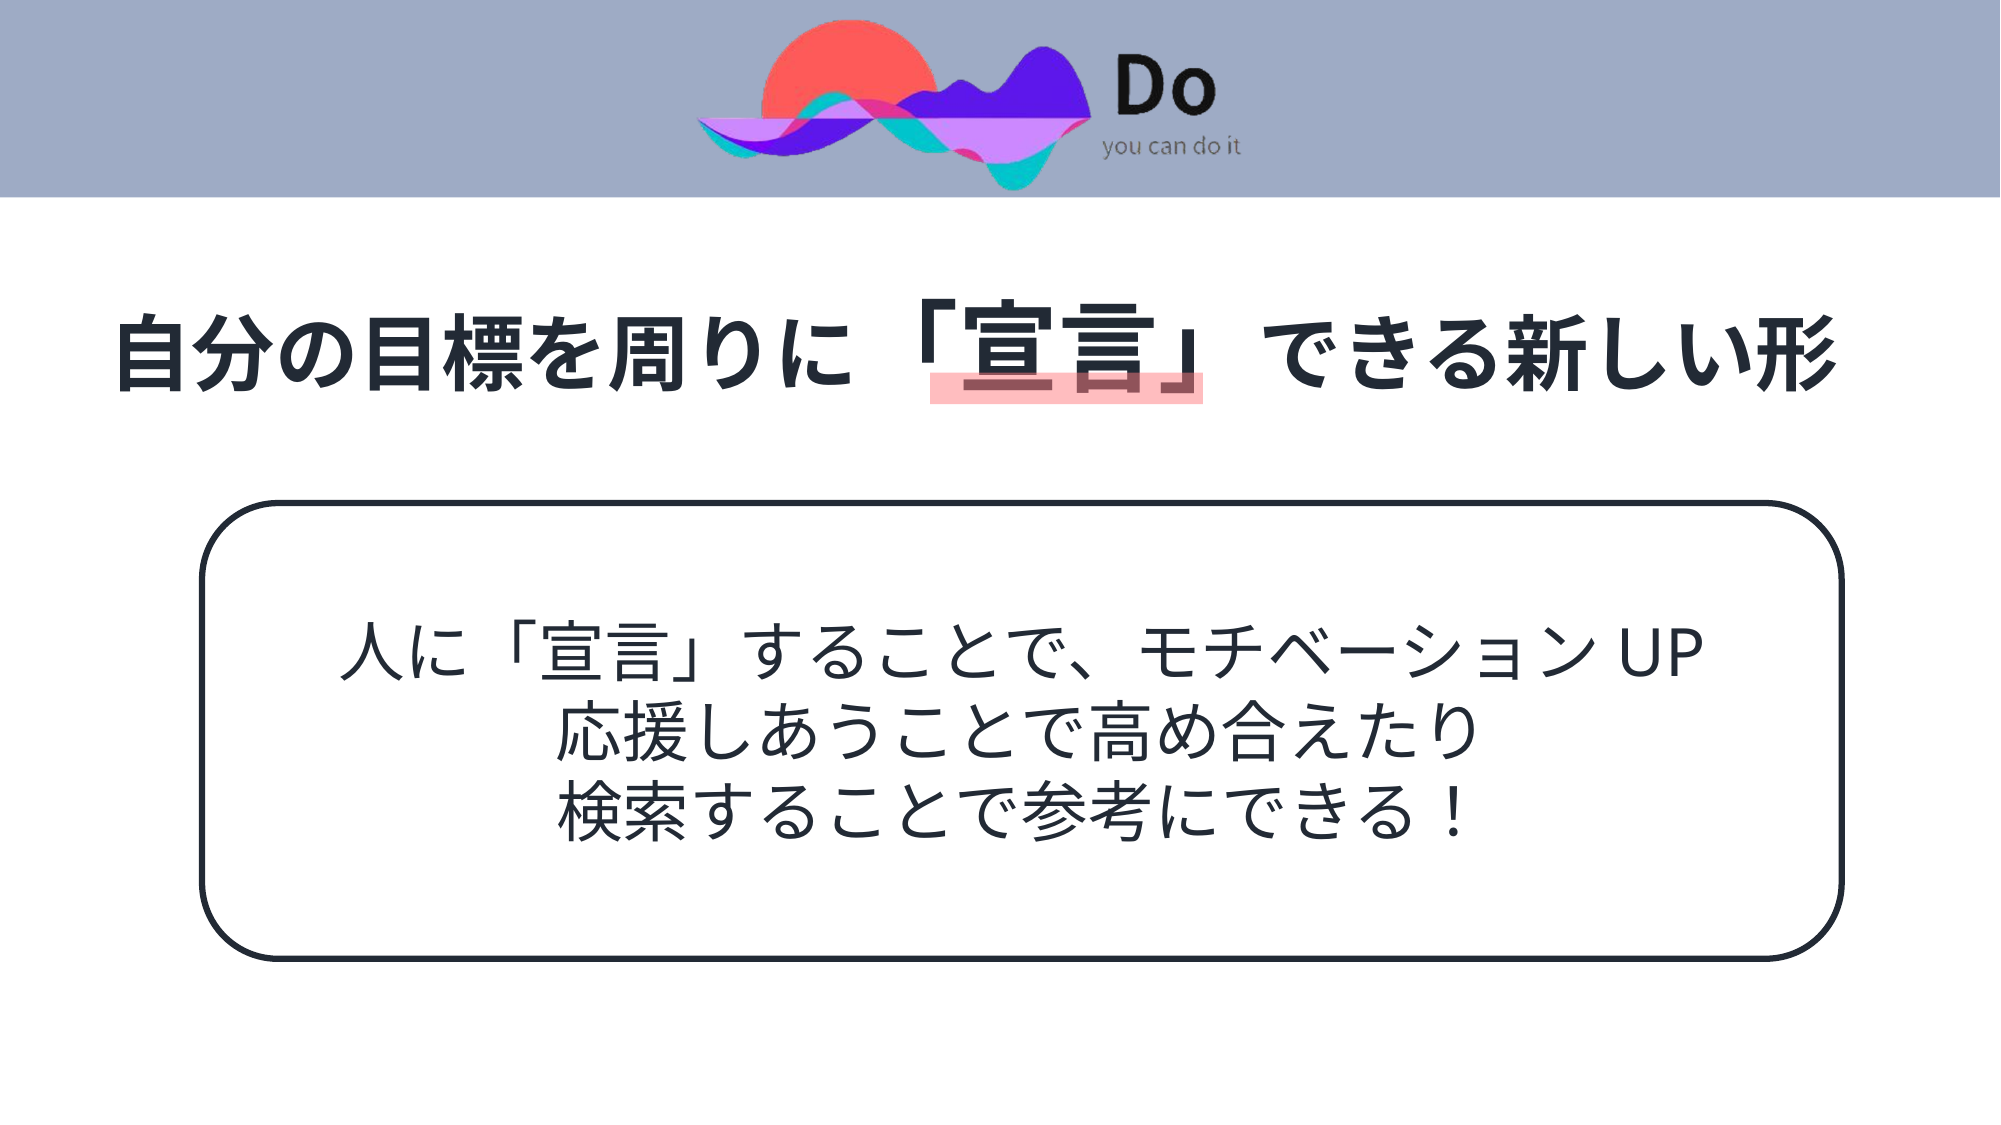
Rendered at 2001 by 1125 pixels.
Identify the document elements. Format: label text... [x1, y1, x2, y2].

text_box 自分の目標を周りに「宣言」できる新しい形 [10, 264, 1938, 425]
text_box [930, 372, 1203, 405]
text_box [1255, 0, 2000, 198]
picture [692, 0, 1255, 201]
text_box [0, 0, 692, 198]
text_box 人に「宣言」することで、モチベーションUP 応援しあうことで高め合えたり 検索することで参考にできる！ [264, 602, 1780, 858]
text_box [202, 503, 1842, 959]
